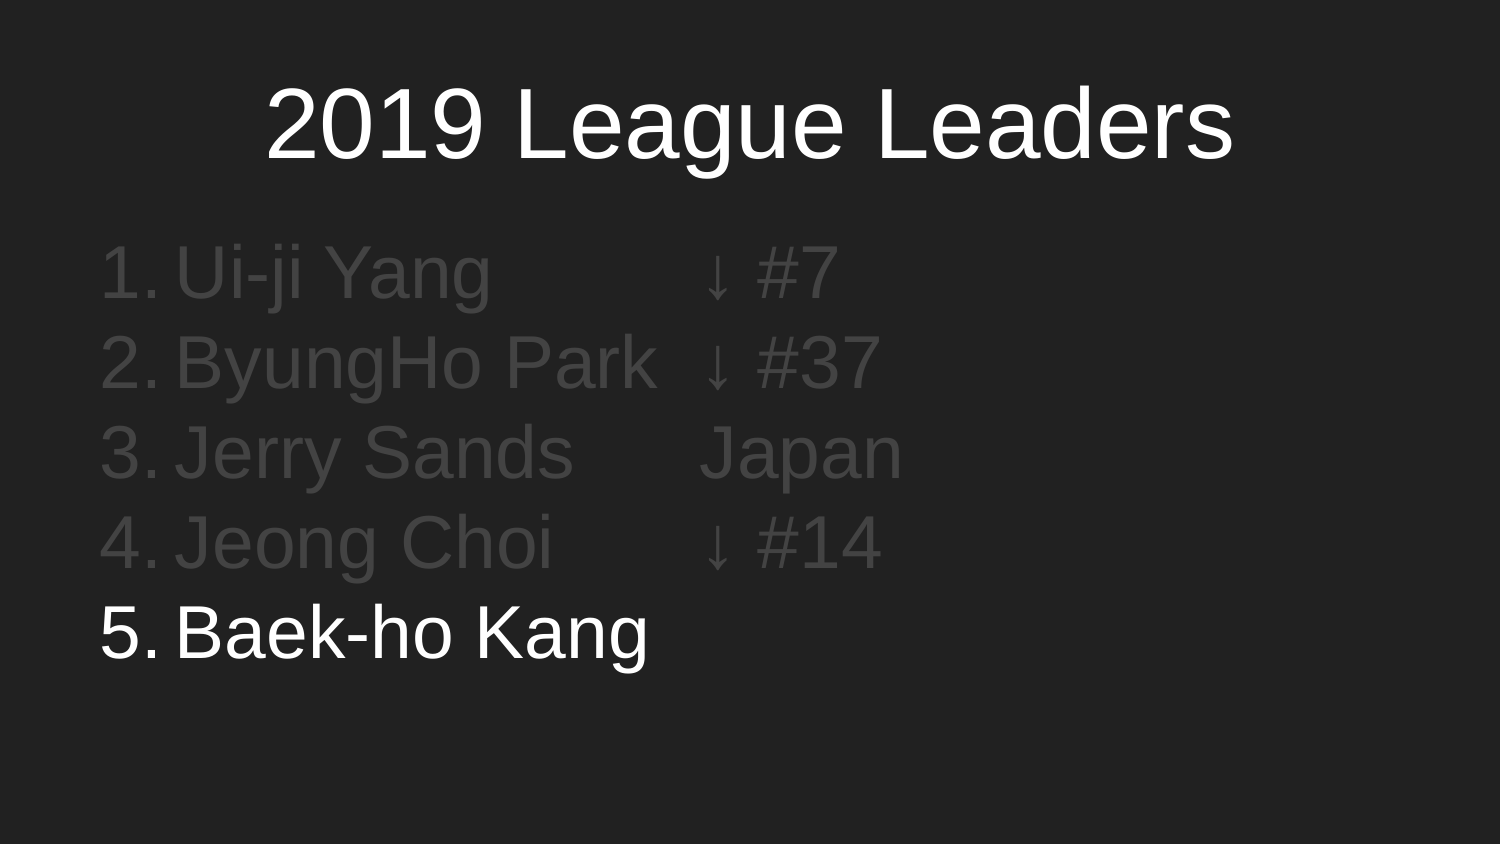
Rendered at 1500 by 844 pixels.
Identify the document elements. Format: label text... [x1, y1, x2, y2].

text_box Ui-ji Yang ByungHo Park Jerry Sands Jeong Choi Baek-ho Kang [84, 208, 684, 686]
text_box ↓ #7 ↓ #37 Japan ↓ #14 [684, 208, 1284, 686]
text_box 2019 League Leaders [41, 43, 1459, 209]
